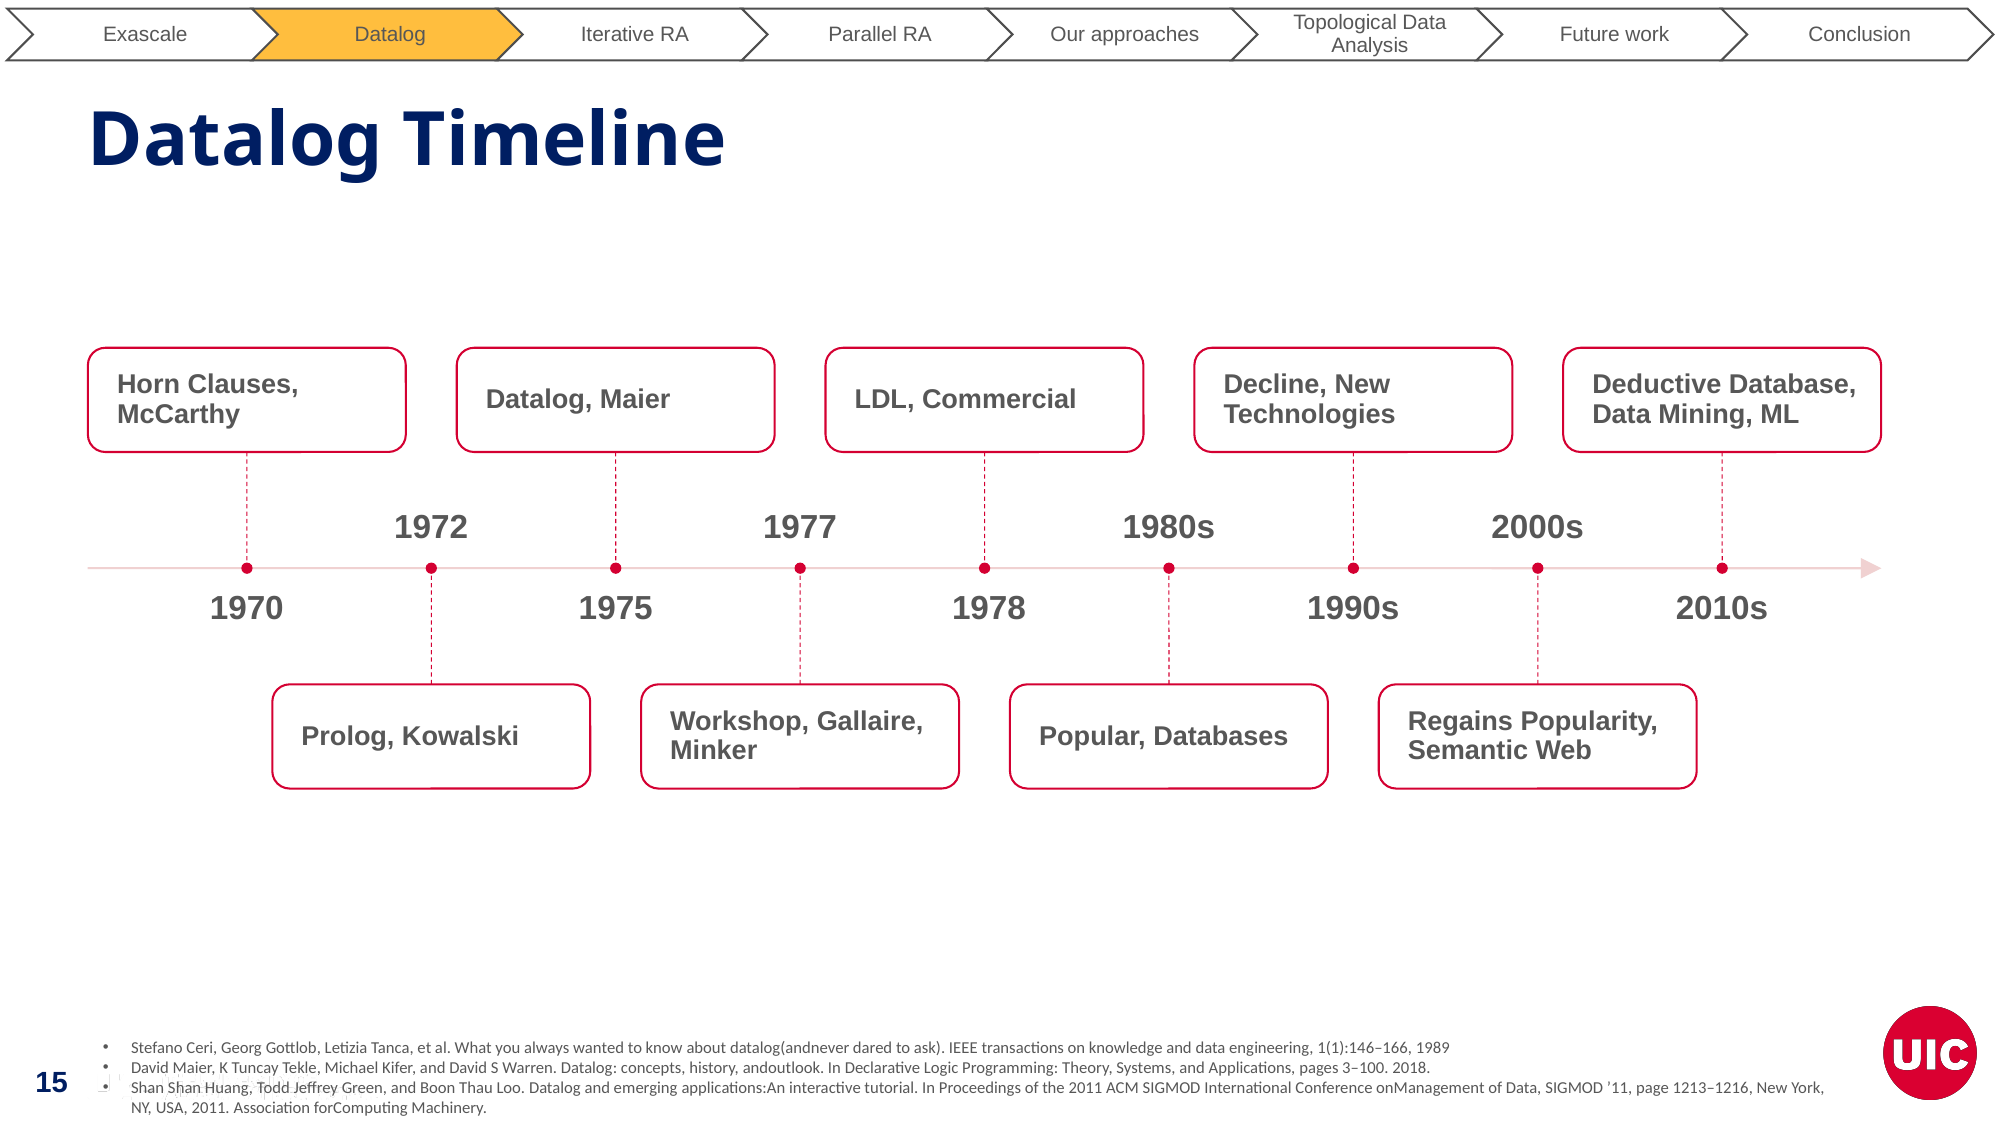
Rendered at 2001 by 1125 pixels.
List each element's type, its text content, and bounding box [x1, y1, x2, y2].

picture [1880, 1004, 1980, 1102]
title Datalog Timeline [87, 78, 1833, 205]
text_box Stefano Ceri, Georg Gottlob, Letizia Tanca, et al. What you always wanted to know about datalog(andnever dared to ask). IEEE transactions on knowledge and data engineering, 1(1):146–166, 1989 David Maier, K Tuncay Tekle, Michael Kifer, and David S Warren. Datalog: concepts, history, andoutlook. In Declarative Logic Programming: Theory, Systems, and Applications, pages 3–100. 2018. Shan Shan Huang, Todd Jeffrey Green, and Boon Thau Loo. Datalog and emerging applications:An interactive tutorial. In Proceedings of the 2011 ACM SIGMOD International Conference onManagement of Data, SIGMOD ’11, page 1213–1216, New York, NY, USA, 2011. Association forComputing Machinery. [87, 1029, 1866, 1125]
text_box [6, 8, 1994, 61]
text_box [87, 262, 1882, 874]
